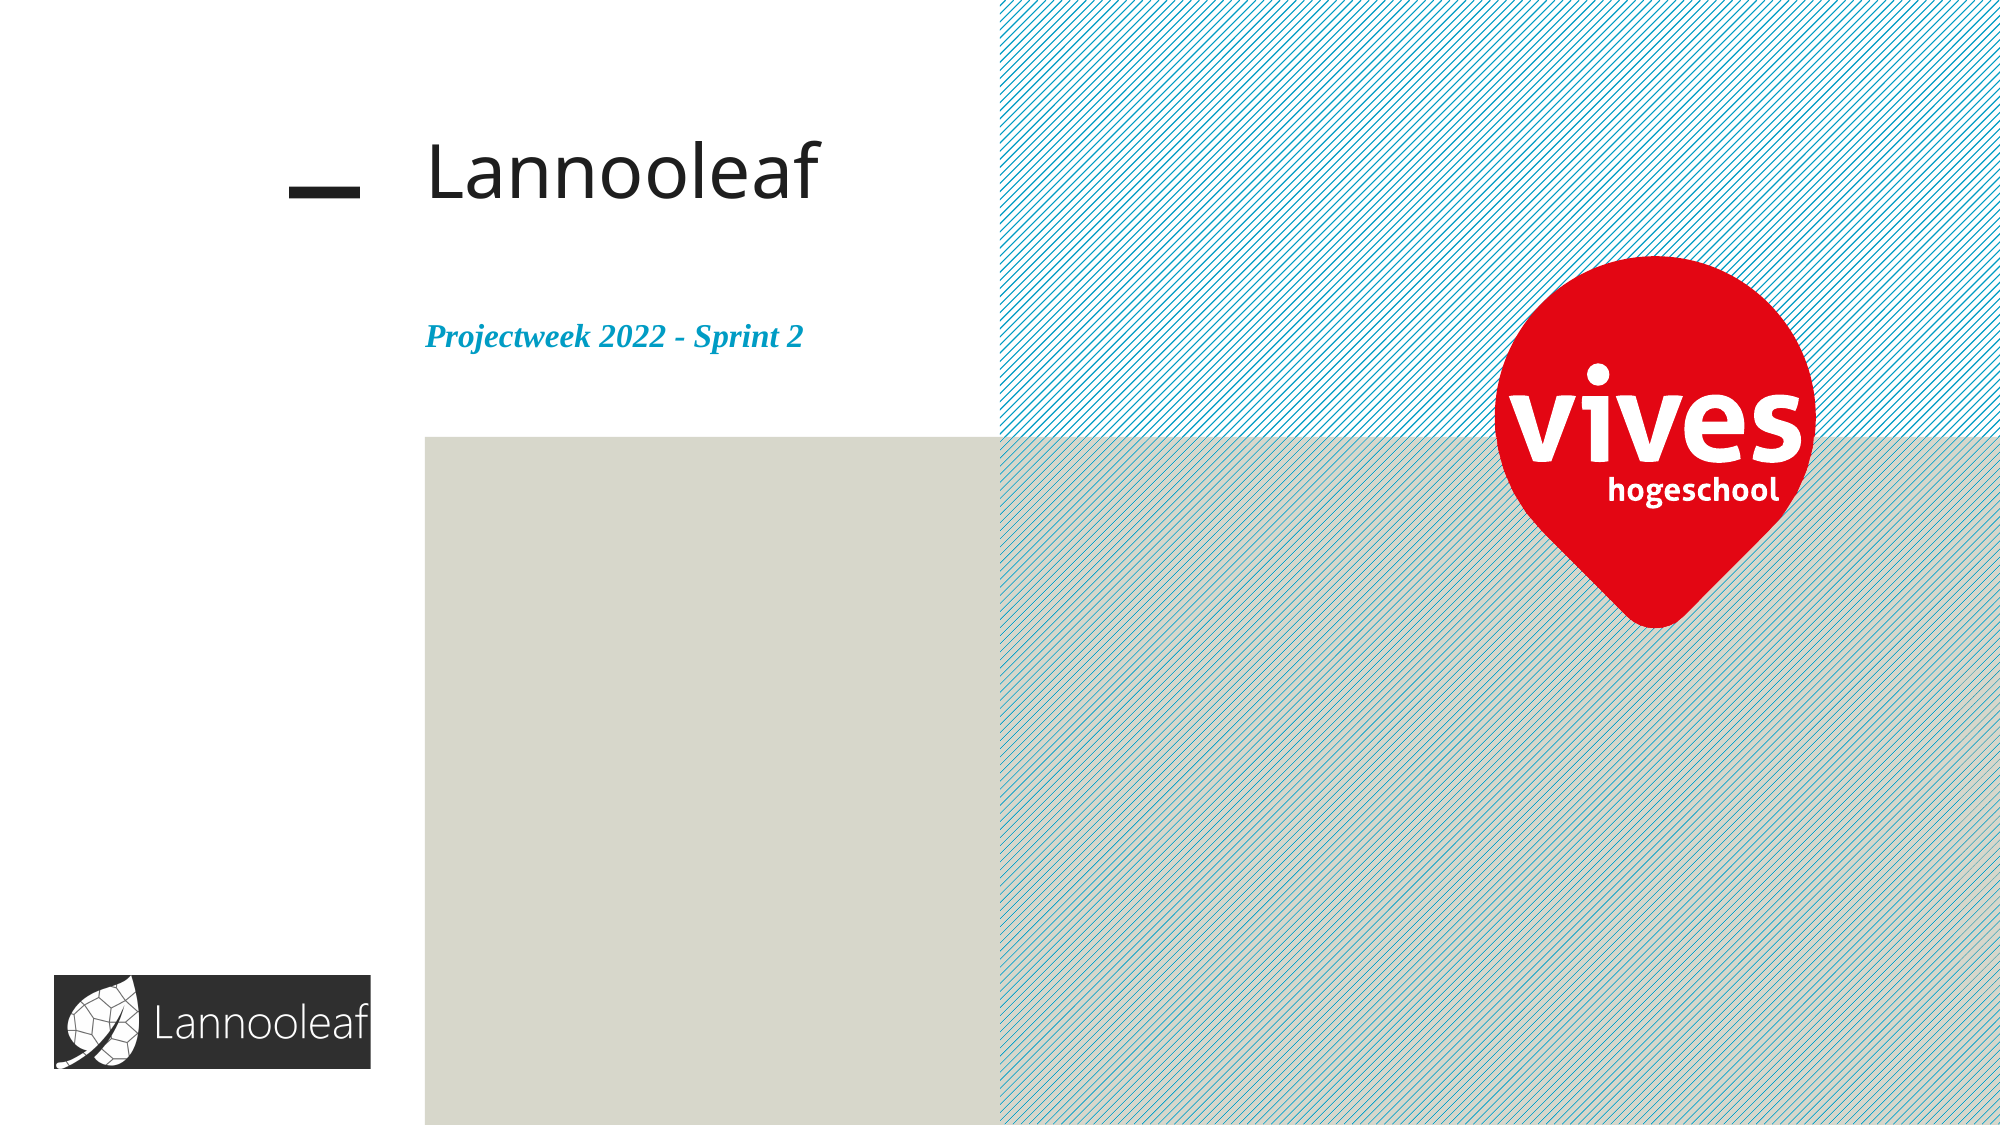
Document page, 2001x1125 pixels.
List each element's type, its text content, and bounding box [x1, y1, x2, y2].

picture [1161, 0, 1289, 126]
picture [1726, 232, 1769, 273]
picture [1589, 0, 1717, 126]
picture [1661, 232, 1688, 256]
picture [1273, 232, 1284, 241]
picture [1329, 232, 1389, 290]
picture [1174, 232, 1381, 436]
picture [1694, 0, 1822, 126]
text_box [424, 436, 2000, 1125]
picture [1990, 426, 2000, 436]
picture [1492, 0, 1620, 126]
picture [1125, 0, 1216, 90]
picture [1473, 415, 1494, 436]
picture [1736, 232, 1785, 279]
picture [1930, 111, 2000, 184]
picture [999, 286, 1076, 363]
picture [1064, 0, 1111, 46]
picture [1888, 14, 2000, 126]
picture [1930, 119, 2000, 192]
picture [1787, 232, 1882, 326]
picture [1476, 0, 1604, 126]
picture [1731, 232, 1777, 276]
picture [1861, 297, 2000, 437]
picture [1799, 0, 1927, 126]
picture [1441, 232, 1599, 388]
picture [1385, 232, 1494, 339]
picture [1784, 232, 1874, 321]
picture [1573, 0, 1701, 126]
picture [1193, 0, 1321, 126]
picture [1872, 47, 1953, 126]
picture [999, 0, 1103, 104]
picture [1347, 0, 1475, 126]
picture [1072, 0, 1200, 126]
picture [1793, 232, 1898, 336]
picture [1669, 232, 1696, 256]
picture [1565, 0, 1693, 126]
picture [1636, 232, 1664, 257]
picture [1933, 38, 2000, 106]
picture [999, 0, 1087, 88]
picture [1169, 0, 1297, 126]
picture [999, 232, 1171, 403]
picture [1271, 232, 1478, 436]
picture [1816, 224, 2000, 411]
picture [1080, 0, 1208, 126]
picture [1815, 208, 2000, 396]
picture [1930, 144, 1961, 176]
picture [1767, 42, 1853, 126]
picture [999, 232, 1074, 306]
picture [1166, 232, 1373, 436]
picture [999, 0, 1079, 80]
picture [999, 232, 1155, 387]
picture [1037, 232, 1244, 437]
picture [1064, 0, 1192, 126]
picture [1250, 0, 1378, 126]
picture [1581, 0, 1709, 126]
picture [1790, 232, 1890, 331]
picture [1069, 232, 1276, 436]
picture [1457, 398, 1495, 437]
picture [999, 0, 1095, 96]
picture [999, 232, 1058, 290]
picture [999, 0, 1071, 72]
picture [1597, 0, 1725, 126]
picture [1177, 0, 1305, 126]
picture [1452, 0, 1580, 126]
picture [1678, 0, 1806, 126]
picture [1368, 232, 1575, 437]
picture [1460, 0, 1588, 126]
picture [1775, 0, 1903, 126]
picture [1376, 232, 1583, 436]
picture [1880, 6, 2000, 126]
picture [1053, 232, 1260, 436]
picture [1481, 423, 1494, 436]
picture [1885, 321, 2000, 436]
picture [1185, 0, 1313, 126]
picture [1247, 232, 1454, 437]
picture [1982, 418, 2000, 436]
picture [1896, 22, 2000, 126]
picture [1484, 0, 1612, 126]
picture [1255, 232, 1462, 437]
picture [1045, 232, 1252, 437]
picture [999, 232, 1147, 379]
picture [1379, 0, 1507, 126]
picture [1266, 0, 1394, 126]
picture [1807, 0, 1935, 126]
picture [1468, 0, 1596, 126]
picture [1653, 232, 1680, 256]
picture [1974, 410, 2000, 437]
picture [1904, 30, 2000, 126]
picture [1670, 0, 1798, 126]
picture [1363, 0, 1491, 126]
picture [1930, 127, 2000, 200]
picture [1971, 329, 2000, 359]
picture [1048, 0, 1176, 126]
picture [999, 232, 1050, 282]
picture [1741, 232, 1793, 282]
picture [1813, 326, 1876, 389]
picture [999, 232, 1163, 395]
picture [1836, 232, 1906, 300]
picture [1783, 0, 1911, 126]
picture [1387, 0, 1515, 126]
picture [1746, 232, 1801, 285]
picture [1371, 0, 1499, 126]
picture [1056, 0, 1184, 126]
picture [1355, 0, 1483, 126]
picture [1877, 313, 2000, 436]
picture [999, 232, 1139, 371]
picture [1274, 0, 1402, 126]
picture [1815, 216, 2000, 403]
list Projectweek 2022 - Sprint 2 [425, 307, 993, 358]
picture [1930, 135, 2000, 208]
picture [1242, 0, 1370, 126]
title Lannooleaf [425, 126, 1930, 232]
picture [1158, 232, 1365, 436]
picture [999, 232, 1066, 298]
picture [1153, 58, 1223, 126]
picture [1384, 232, 1591, 436]
picture [1279, 232, 1486, 436]
picture [1465, 406, 1495, 436]
picture [1869, 305, 2000, 437]
picture [1702, 0, 1830, 126]
picture [1150, 232, 1357, 437]
picture [1142, 232, 1349, 437]
picture [54, 861, 371, 1071]
picture [1686, 0, 1814, 126]
picture [1263, 232, 1470, 437]
picture [1360, 232, 1567, 437]
picture [1352, 232, 1559, 437]
picture [1966, 402, 2000, 437]
picture [999, 232, 1082, 314]
picture [1645, 232, 1672, 256]
picture [1258, 0, 1386, 126]
picture [1791, 0, 1919, 126]
picture [1061, 232, 1268, 436]
